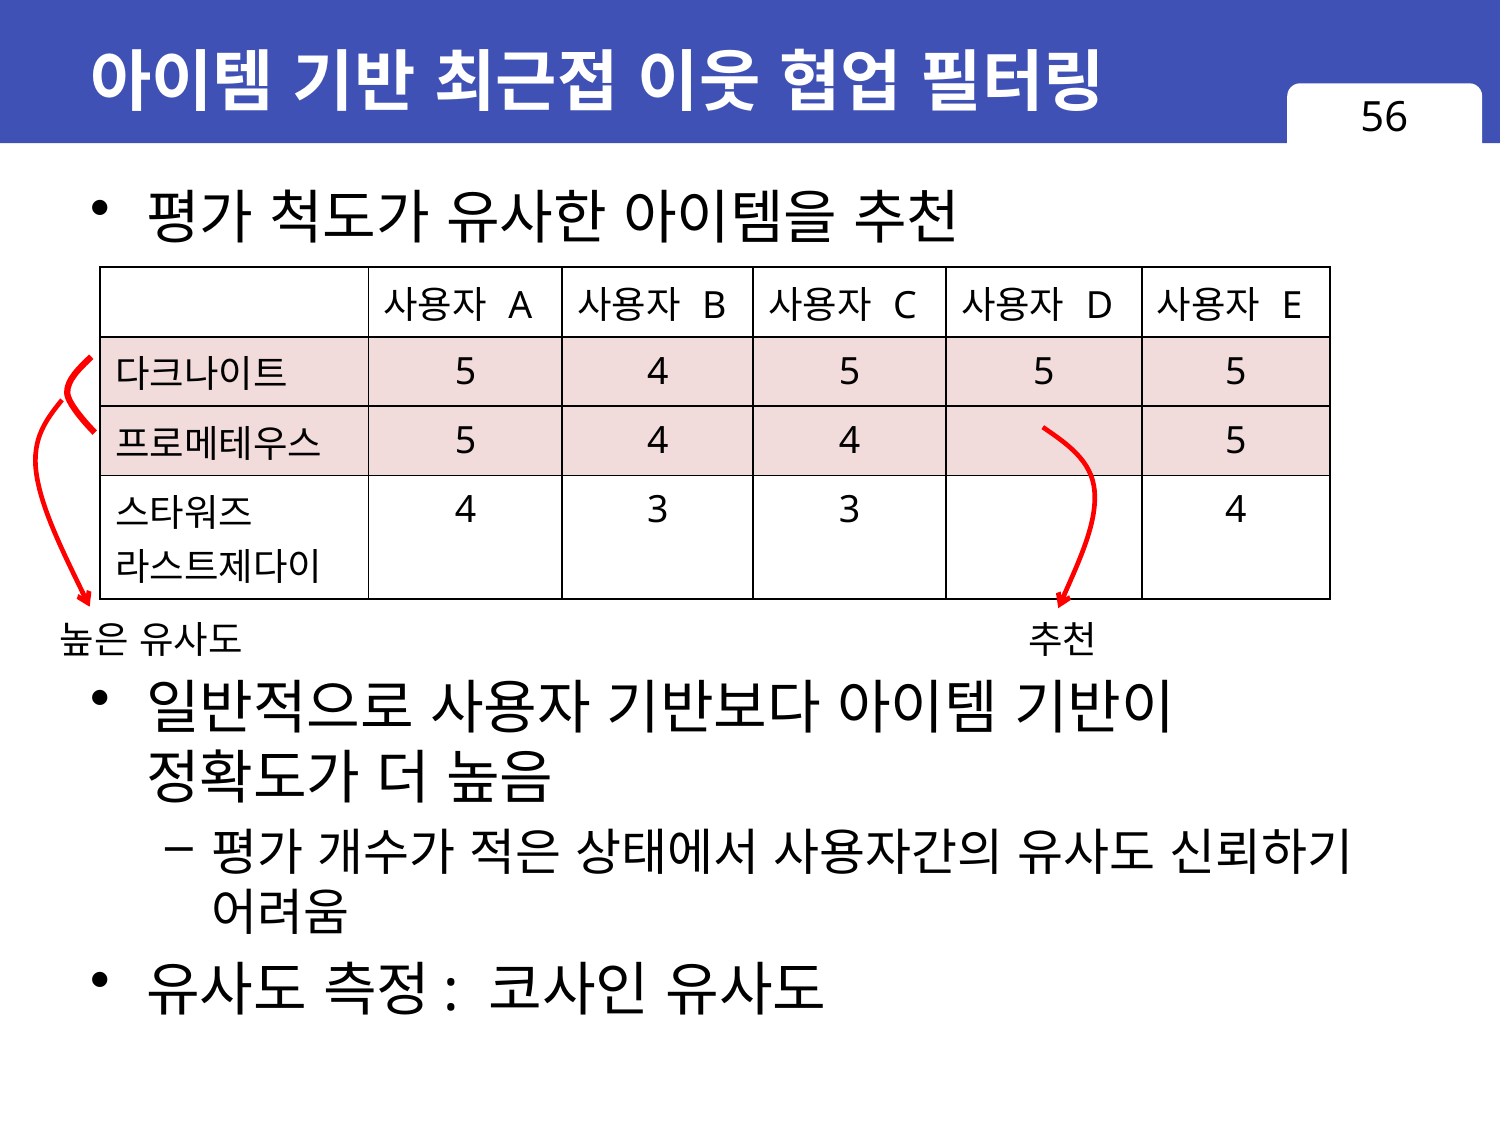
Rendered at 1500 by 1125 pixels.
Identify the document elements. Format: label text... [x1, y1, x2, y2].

table_cell 4 [369, 476, 561, 598]
table_cell 3 [563, 476, 752, 598]
table_cell [947, 407, 1141, 475]
text_box [1041, 425, 1097, 608]
table_cell [1067, 476, 1141, 598]
text_box 추천 [1013, 608, 1113, 668]
table_header 사용자 B [563, 268, 752, 336]
table_cell 4 [563, 338, 752, 405]
title 아이템 기반 최근접 이웃 협업 필터링 [74, 16, 1426, 141]
table_cell 3 [754, 476, 945, 598]
table_cell 5 [369, 338, 561, 405]
table_cell 5 [369, 407, 561, 475]
table_header 사용자 D [947, 268, 1141, 336]
table_cell 4 [1143, 476, 1329, 598]
table_header 사용자 C [754, 268, 945, 336]
table_cell 스타워즈 라스트제다이 [101, 476, 368, 598]
slide_number 56 [1286, 81, 1483, 161]
table_cell 5 [754, 338, 945, 405]
table_header [101, 268, 368, 336]
text_box 높은 유사도 [45, 608, 258, 668]
table_header 사용자 A [369, 268, 561, 336]
table_cell 5 [947, 338, 1141, 405]
table_cell 4 [754, 407, 945, 475]
list 평가 척도가 유사한 아이템을 추천 일반적으로 사용자 기반보다 아이템 기반이 정확도가 더 높음 평가 개수가 적은 상태에서 사용자간의 유사도 신뢰하기 어려움 유사도 측정: 코사인 유사도 [74, 172, 1500, 1095]
table_cell 4 [563, 407, 752, 475]
table_header 사용자 E [1143, 268, 1329, 336]
text_box [33, 398, 92, 607]
table_cell 프로메테우스 [101, 407, 368, 475]
text_box [65, 355, 97, 435]
table_cell [947, 476, 1056, 598]
table_cell 5 [1143, 407, 1329, 475]
table_cell 다크나이트 [101, 338, 368, 405]
table_cell 5 [1143, 338, 1329, 405]
